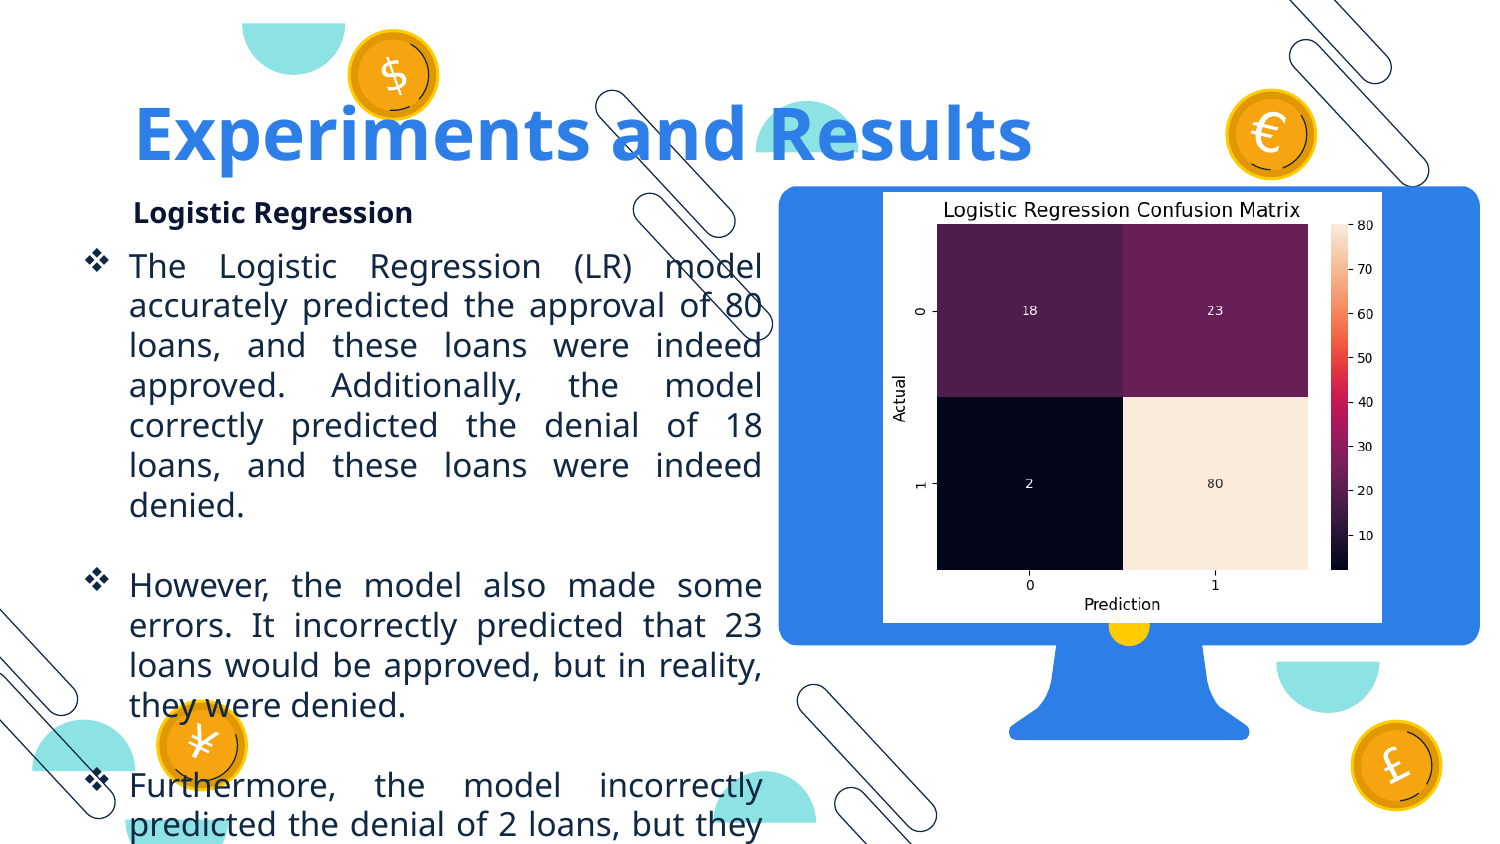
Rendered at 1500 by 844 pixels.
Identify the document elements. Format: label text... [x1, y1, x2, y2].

picture [883, 192, 1382, 623]
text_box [593, 88, 775, 343]
text_box Experiments and Results [118, 72, 1382, 167]
text_box The Logistic Regression (LR) model accurately predicted the approval of 80 loans, and these loans were indeed approved. Additionally, the model correctly predicted the denial of 18 loans, and these loans were indeed denied. However, the model also made some errors. It incorrectly predicted that 23 loans would be approved, but in reality, they were denied. Furthermore, the model incorrectly predicted the denial of 2 loans, but they were actually approved. [67, 237, 779, 844]
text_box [1220, 88, 1322, 181]
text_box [778, 185, 1481, 741]
text_box Logistic Regression [118, 186, 538, 237]
